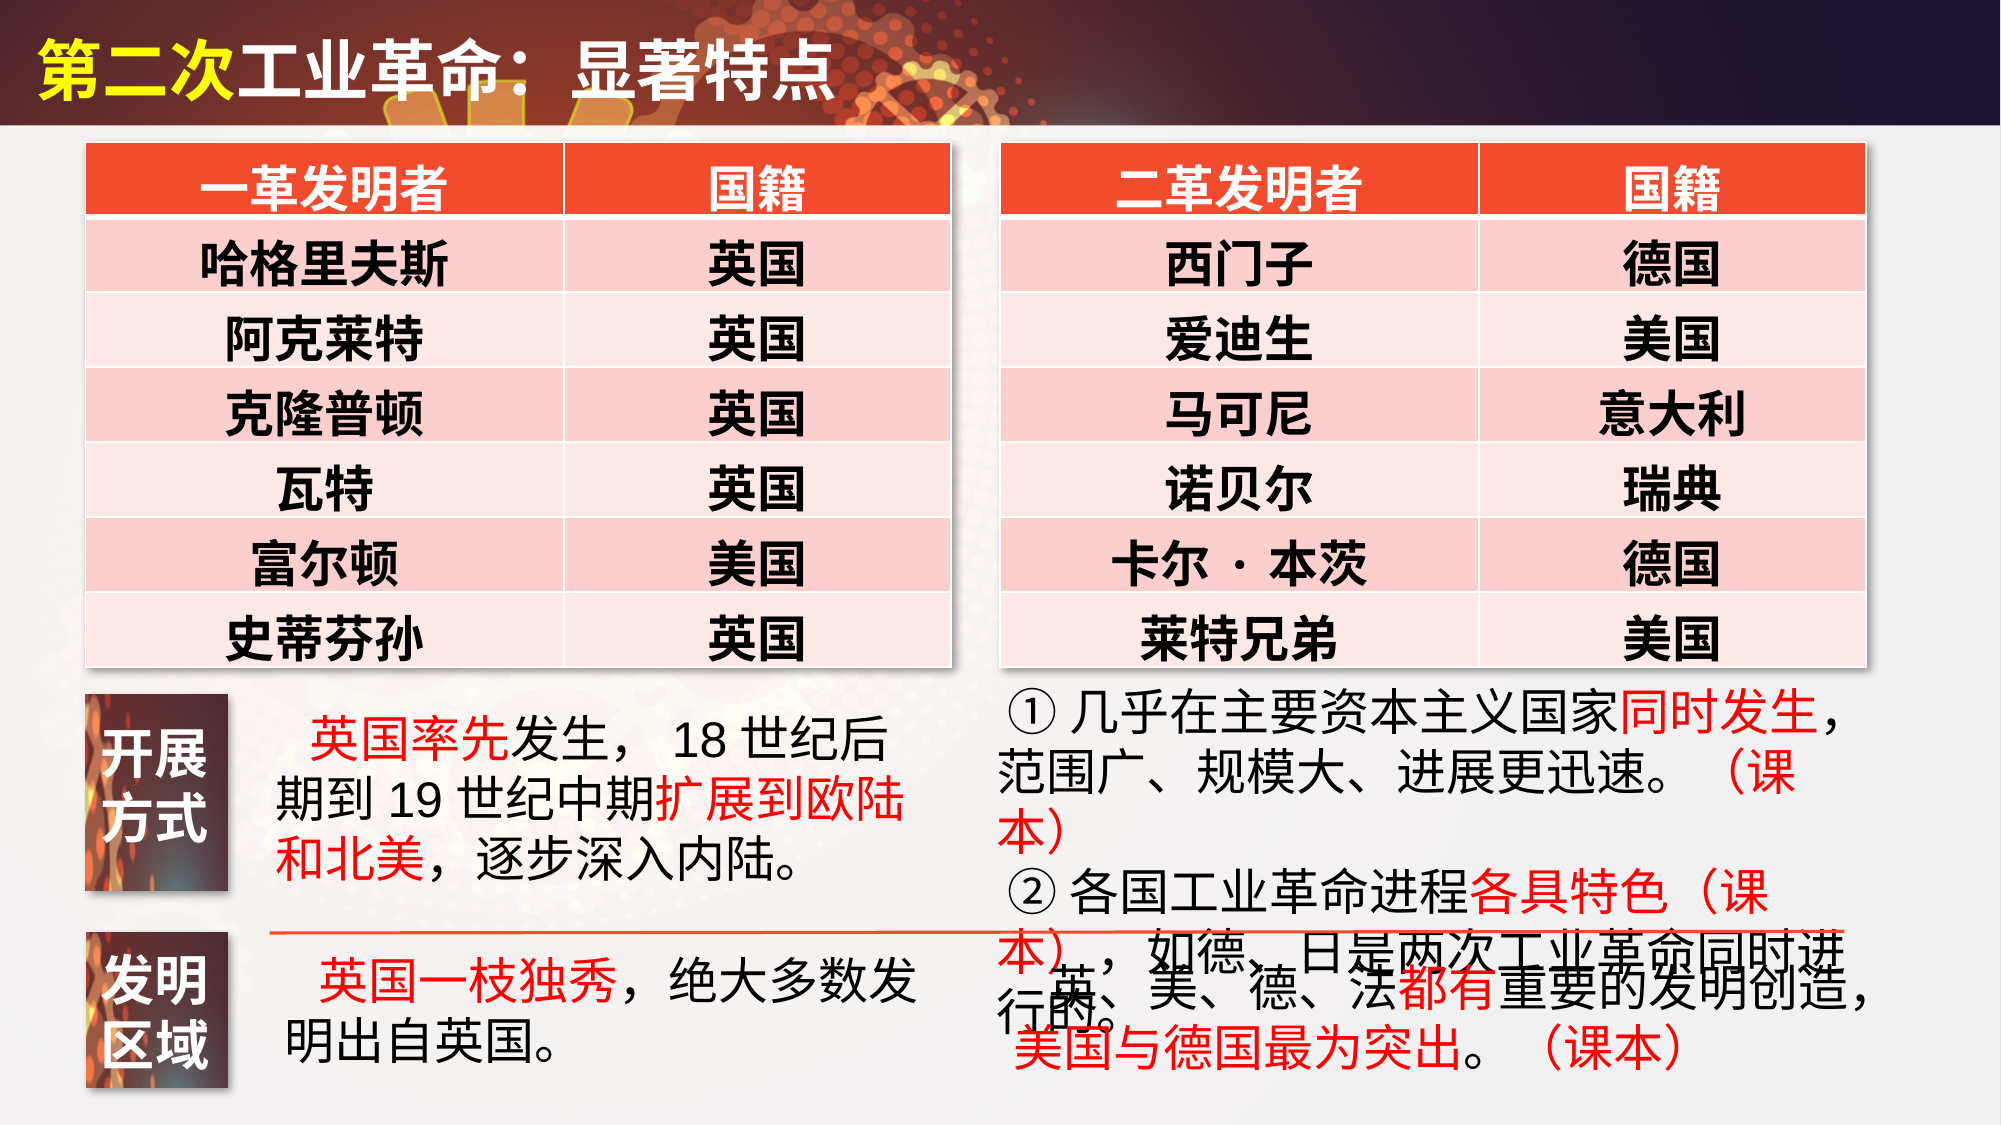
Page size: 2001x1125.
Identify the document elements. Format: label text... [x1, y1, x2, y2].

table_cell 阿克莱特 [86, 293, 563, 366]
table_cell 美国 [565, 518, 950, 591]
table_cell 西门子 [1001, 220, 1478, 291]
table_cell 德国 [1480, 518, 1865, 591]
table_cell 意大利 [1480, 368, 1865, 441]
table_cell 英国 [565, 293, 950, 366]
table_cell 德国 [1480, 220, 1865, 291]
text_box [66, 694, 1845, 1088]
text_box ①几乎在主要资本主义国家同时发生，范围广、规模大、进展更迅速。（课本） ②各国工业革命进程各具特色（课本），如德、日是两次工业革命同时进行的。 [981, 672, 1878, 949]
table_cell 富尔顿 [86, 518, 563, 591]
table_cell 莱特兄弟 [1001, 593, 1478, 666]
text_box 英、美、德、法都有重要的发明创造，美国与德国最为突出。（课本） [1845, 949, 1878, 1085]
table_cell 英国 [565, 593, 950, 666]
table_cell 英国 [565, 220, 950, 291]
table_cell 卡尔·本茨 [1001, 518, 1478, 591]
table_cell 瓦特 [86, 443, 563, 516]
table_header 二革发明者 [1001, 143, 1478, 214]
table_cell 英国 [565, 443, 950, 516]
table_header 一革发明者 [86, 143, 563, 214]
table_cell 诺贝尔 [1001, 443, 1478, 516]
table_cell 英国 [565, 368, 950, 441]
table_cell 美国 [1480, 293, 1865, 366]
table_cell 哈格里夫斯 [86, 220, 563, 291]
table_header 国籍 [565, 143, 950, 214]
text_box 第二次工业革命：显著特点 [21, 21, 887, 116]
table_cell 马可尼 [1001, 368, 1478, 441]
table_cell 瑞典 [1480, 443, 1865, 516]
table_header 国籍 [1480, 143, 1865, 214]
table_cell 克隆普顿 [86, 368, 563, 441]
table_cell 史蒂芬孙 [86, 593, 563, 666]
table_cell 爱迪生 [1001, 293, 1478, 366]
table_cell 美国 [1480, 593, 1865, 666]
picture [0, 0, 2001, 1125]
